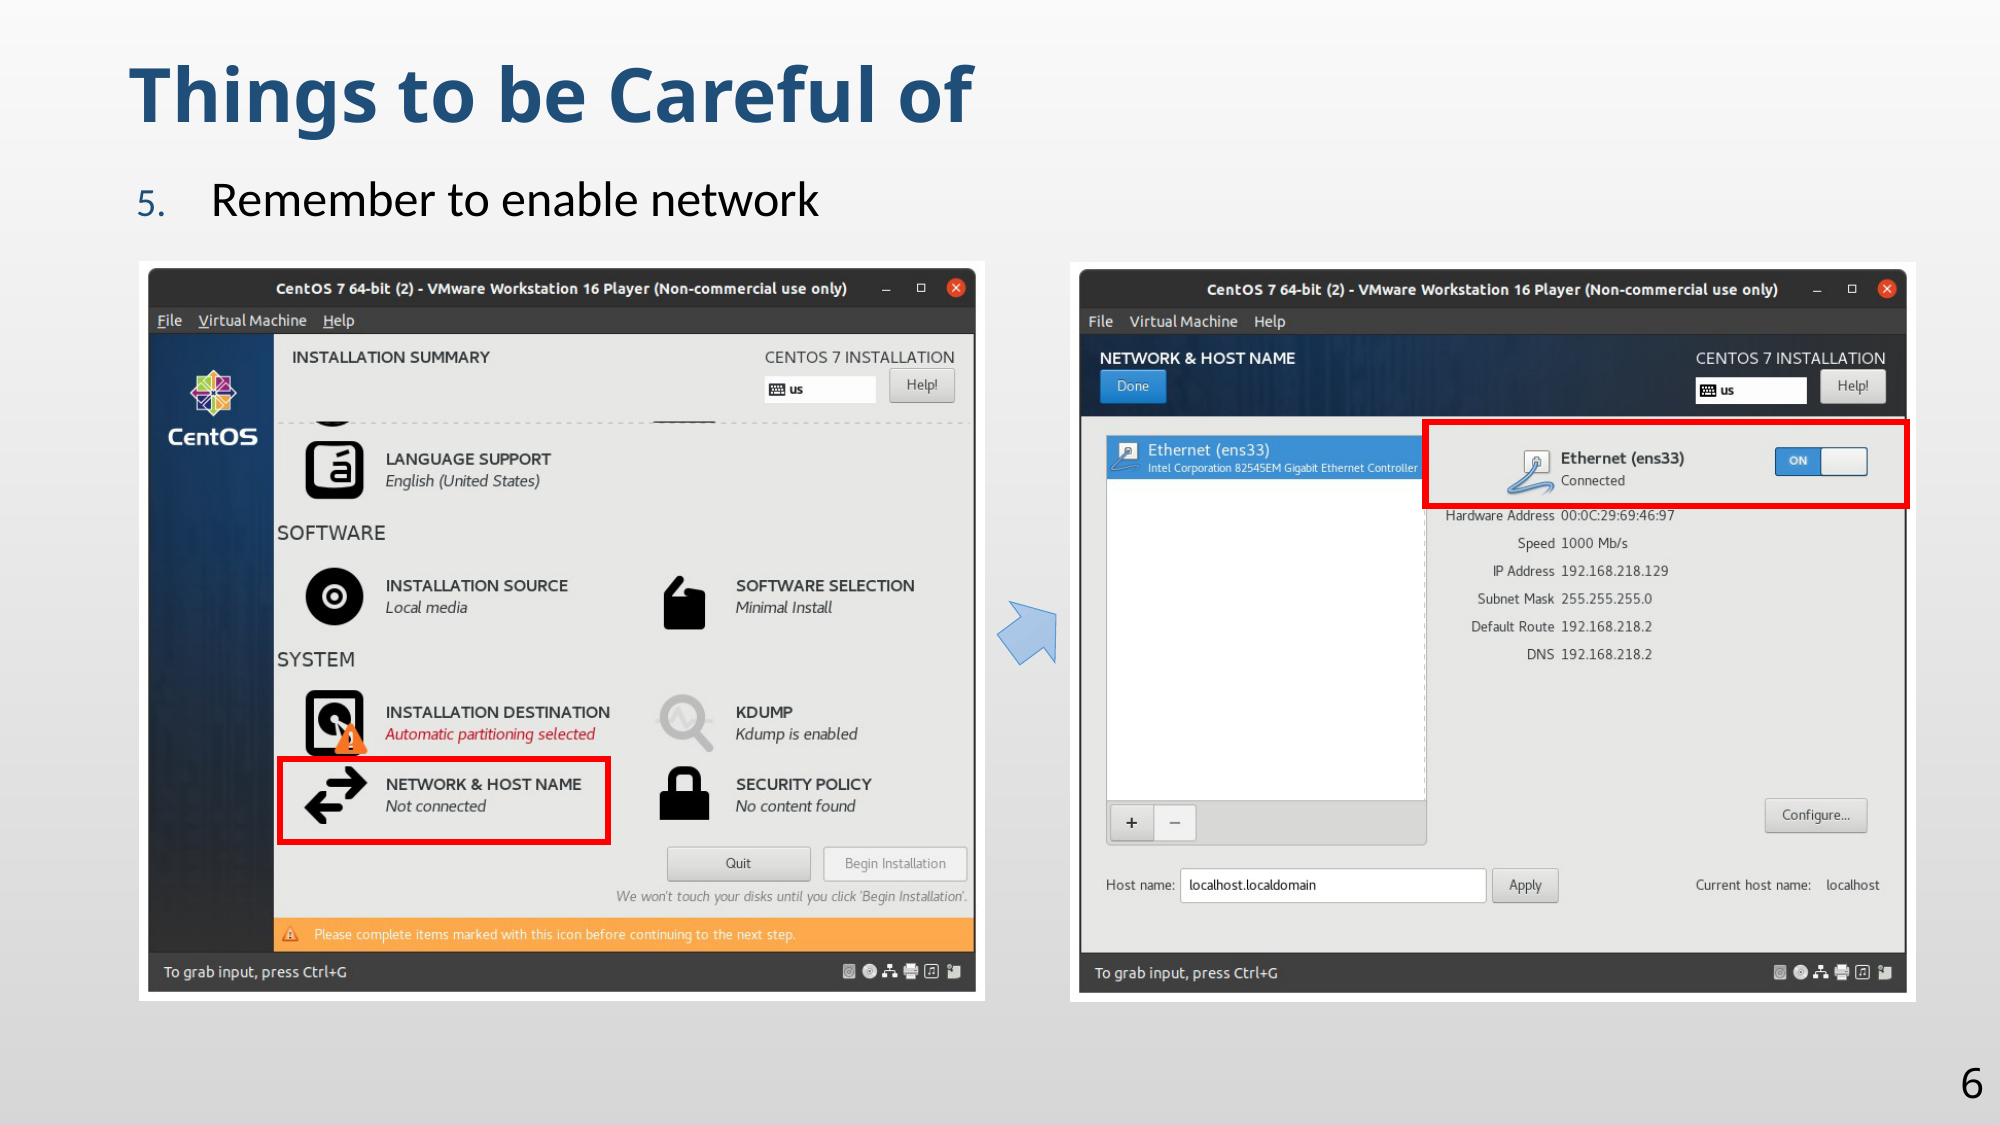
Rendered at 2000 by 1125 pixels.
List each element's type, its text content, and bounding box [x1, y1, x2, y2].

text_box 6 [1811, 1070, 2000, 1101]
text_box Things to be Careful of [113, 30, 1810, 146]
picture [1070, 262, 1916, 1002]
picture [139, 261, 985, 1001]
text_box [996, 600, 1057, 666]
list Remember to enable network [113, 146, 2000, 1058]
